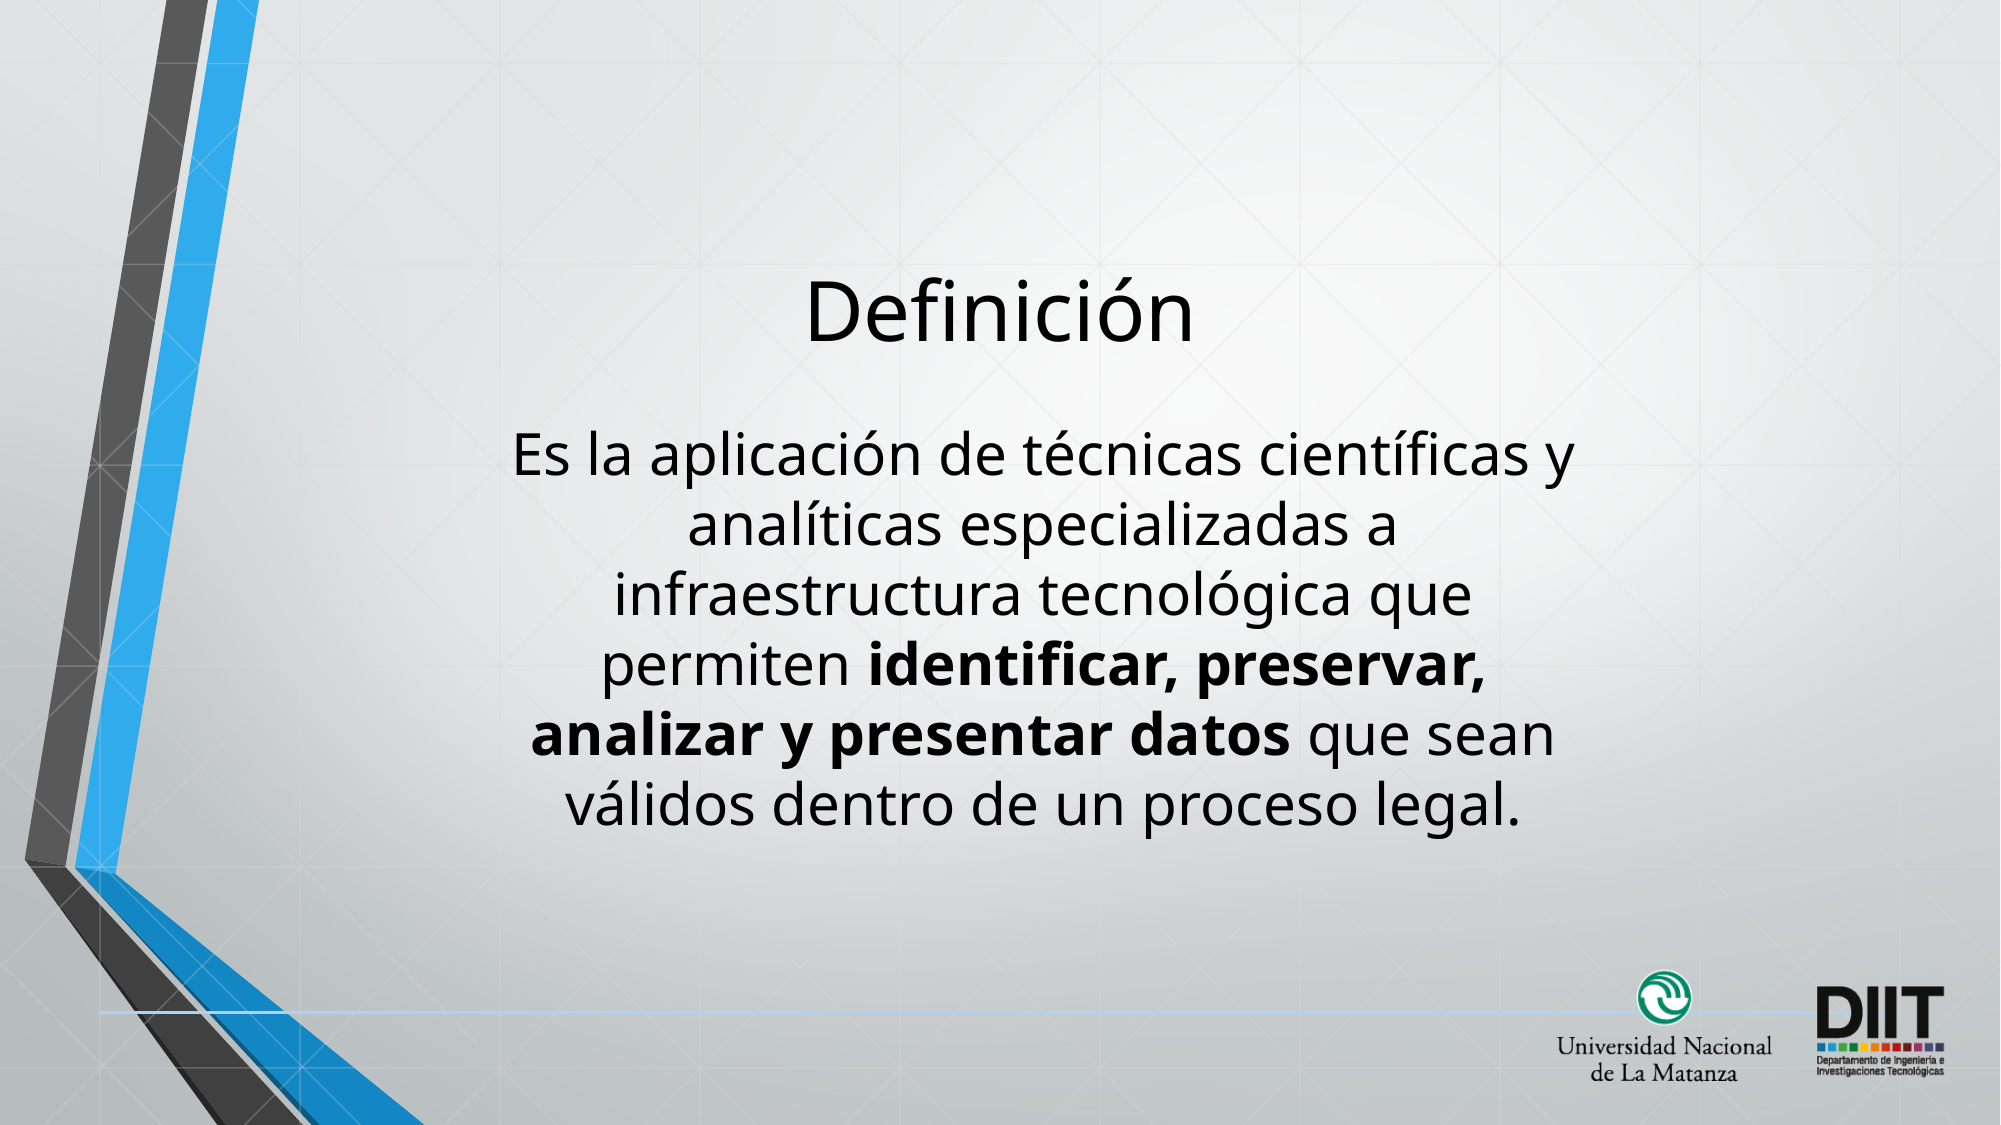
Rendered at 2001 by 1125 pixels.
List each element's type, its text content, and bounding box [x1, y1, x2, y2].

text_box Es la aplicación de técnicas científicas y analíticas especializadas a infraestructura tecnológica que permiten identificar, preservar, analizar y presentar datos que sean válidos dentro de un proceso legal. [490, 409, 1597, 845]
text_box Definición [344, 220, 1656, 410]
picture [1550, 914, 1979, 1125]
